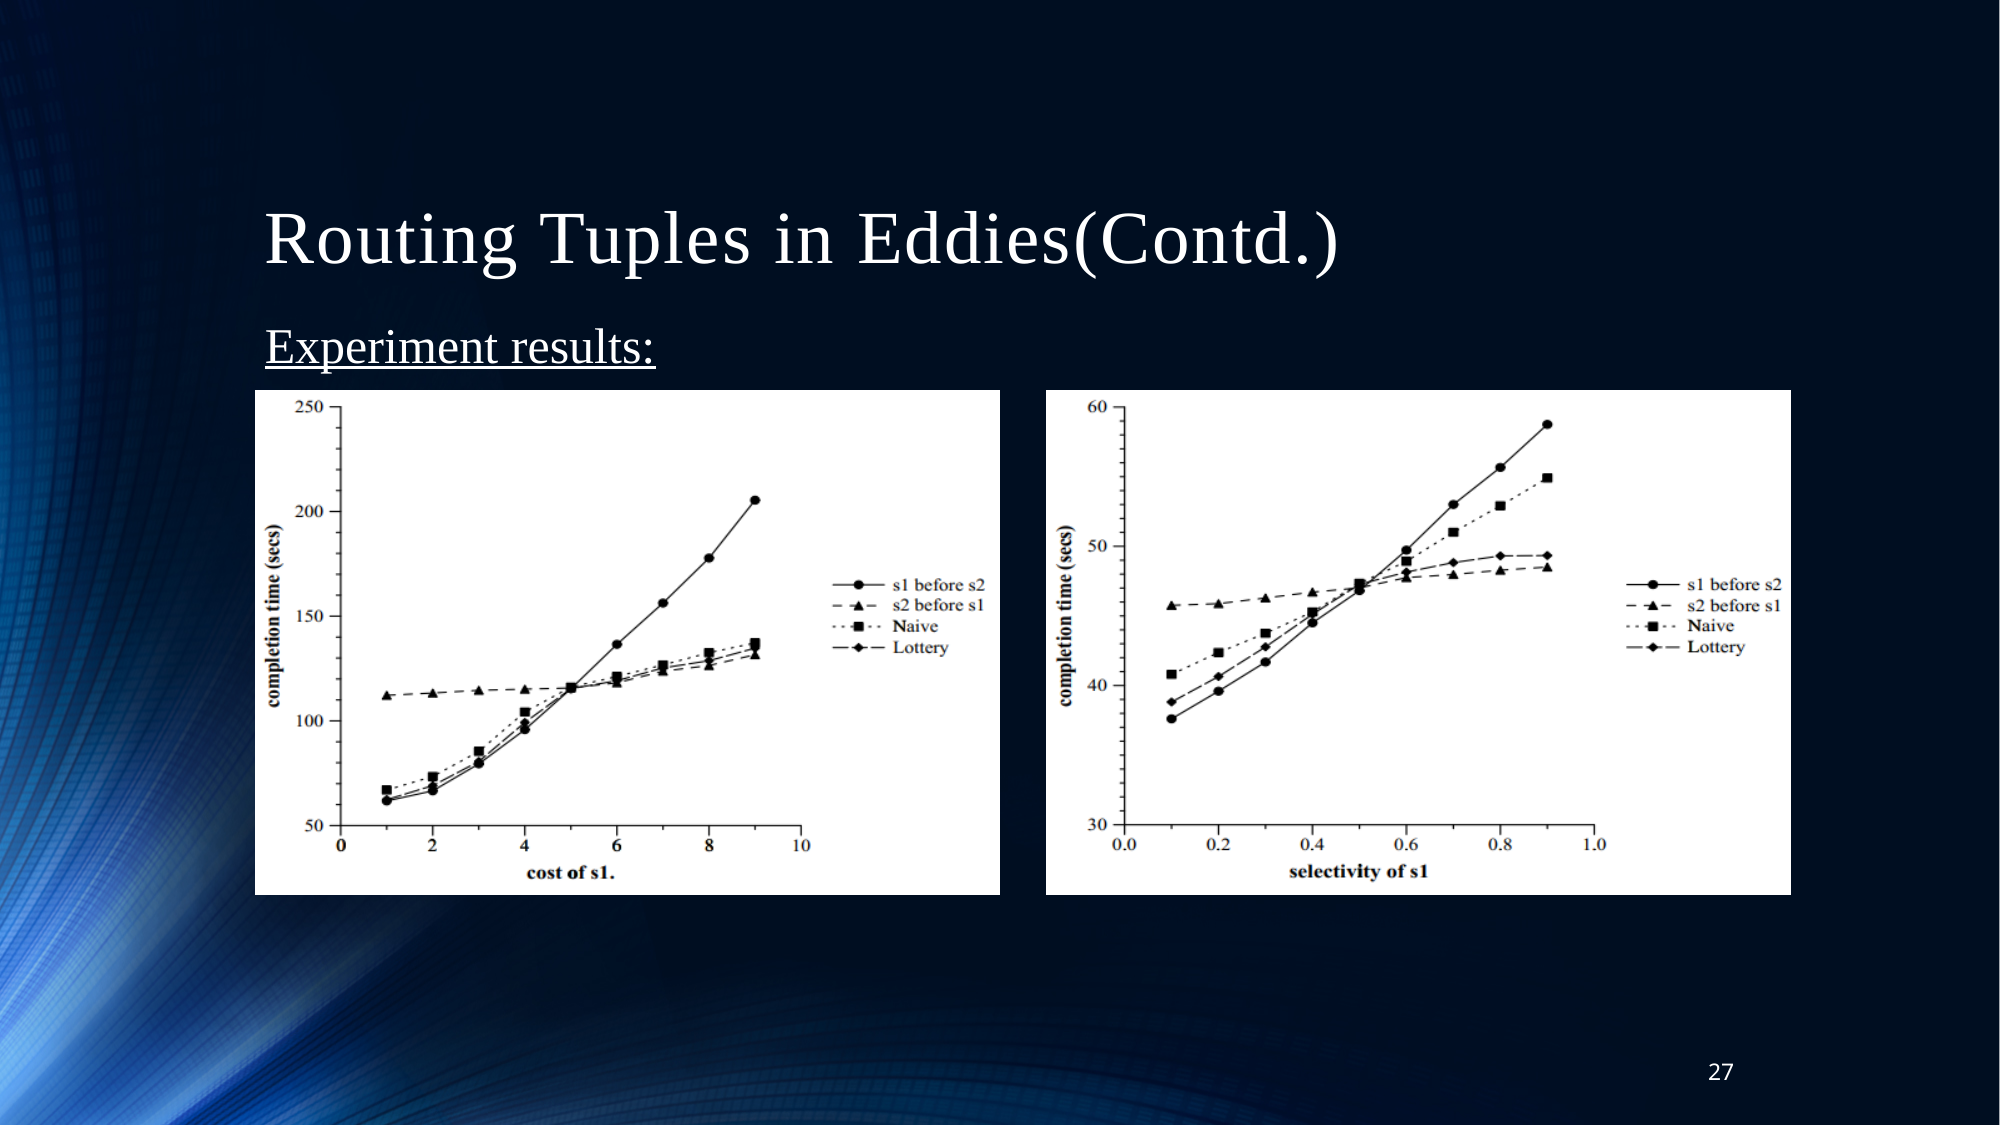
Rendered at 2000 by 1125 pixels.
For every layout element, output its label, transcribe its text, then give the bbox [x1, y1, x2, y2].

picture [0, 0, 2000, 1125]
list Experiment results: [249, 312, 1749, 988]
title Routing Tuples in Eddies(Contd.) [249, 62, 1750, 288]
slide_number 27 [1612, 1050, 1750, 1096]
